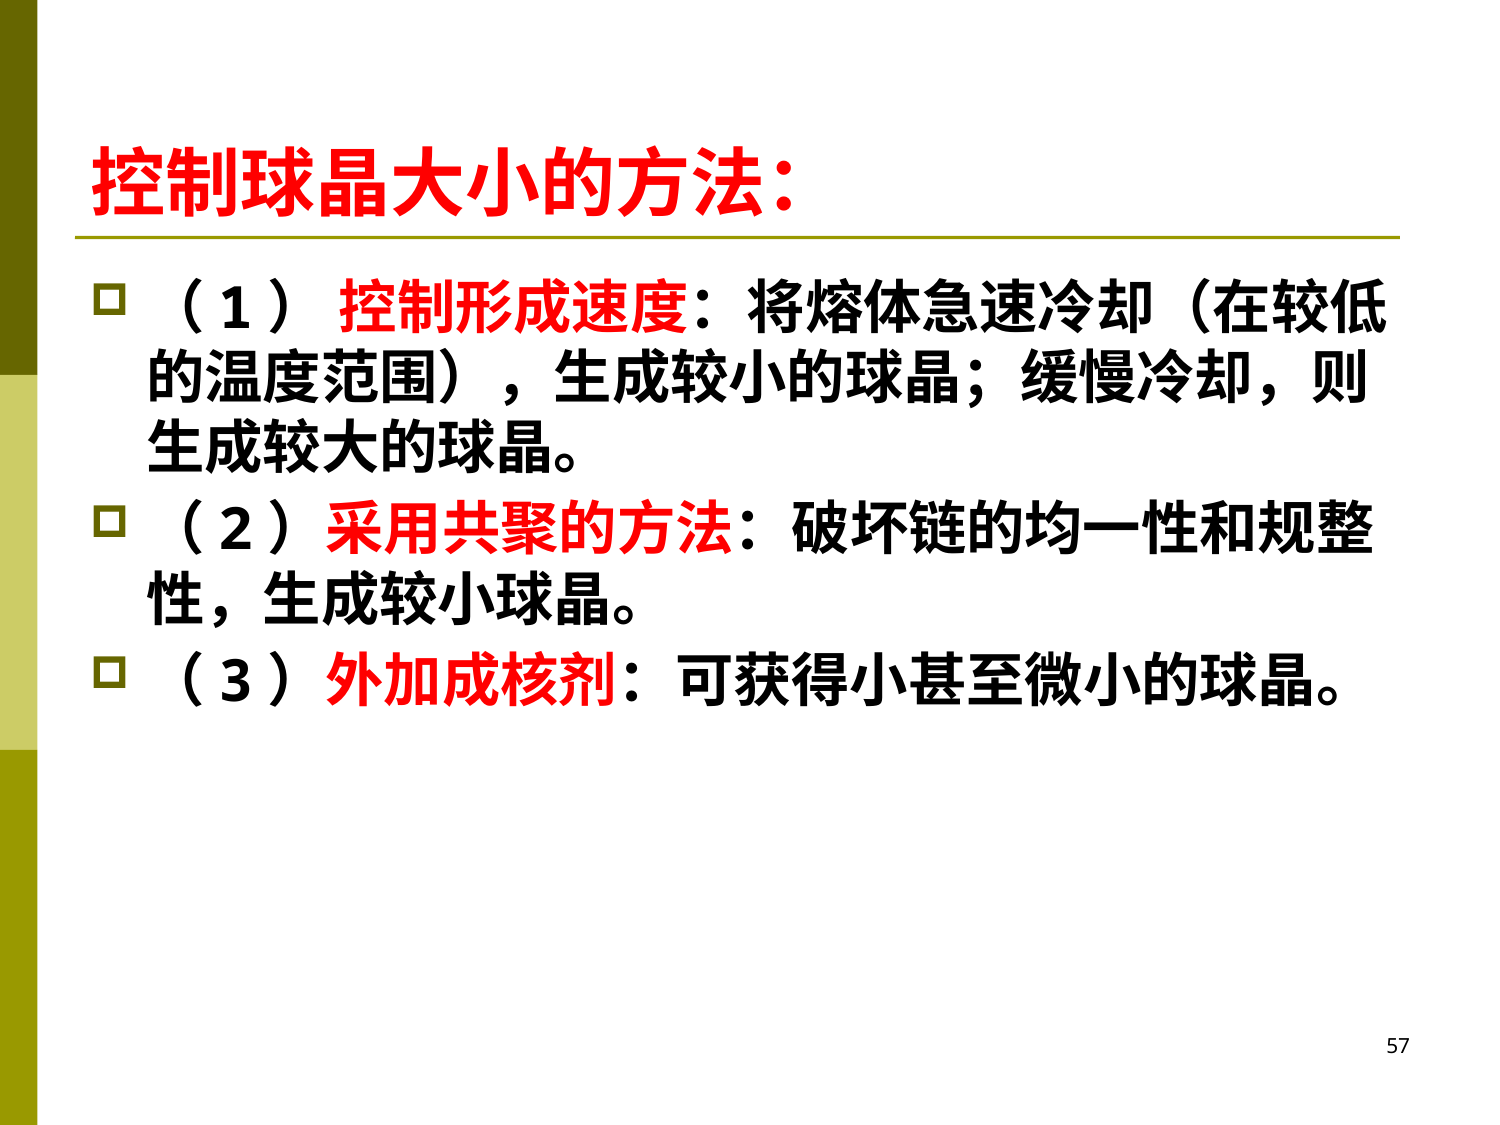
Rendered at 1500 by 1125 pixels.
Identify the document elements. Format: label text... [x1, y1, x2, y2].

list （1） 控制形成速度：将熔体急速冷却（在较低的温度范围），生成较小的球晶；缓慢冷却，则生成较大的球晶。 （2）采用共聚的方法：破坏链的均一性和规整性，生成较小球晶。 （3）外加成核剂：可获得小甚至微小的球晶。 [75, 262, 1425, 1006]
slide_number 57 [1074, 1025, 1425, 1100]
title 控制球晶大小的方法： [75, 125, 1425, 233]
